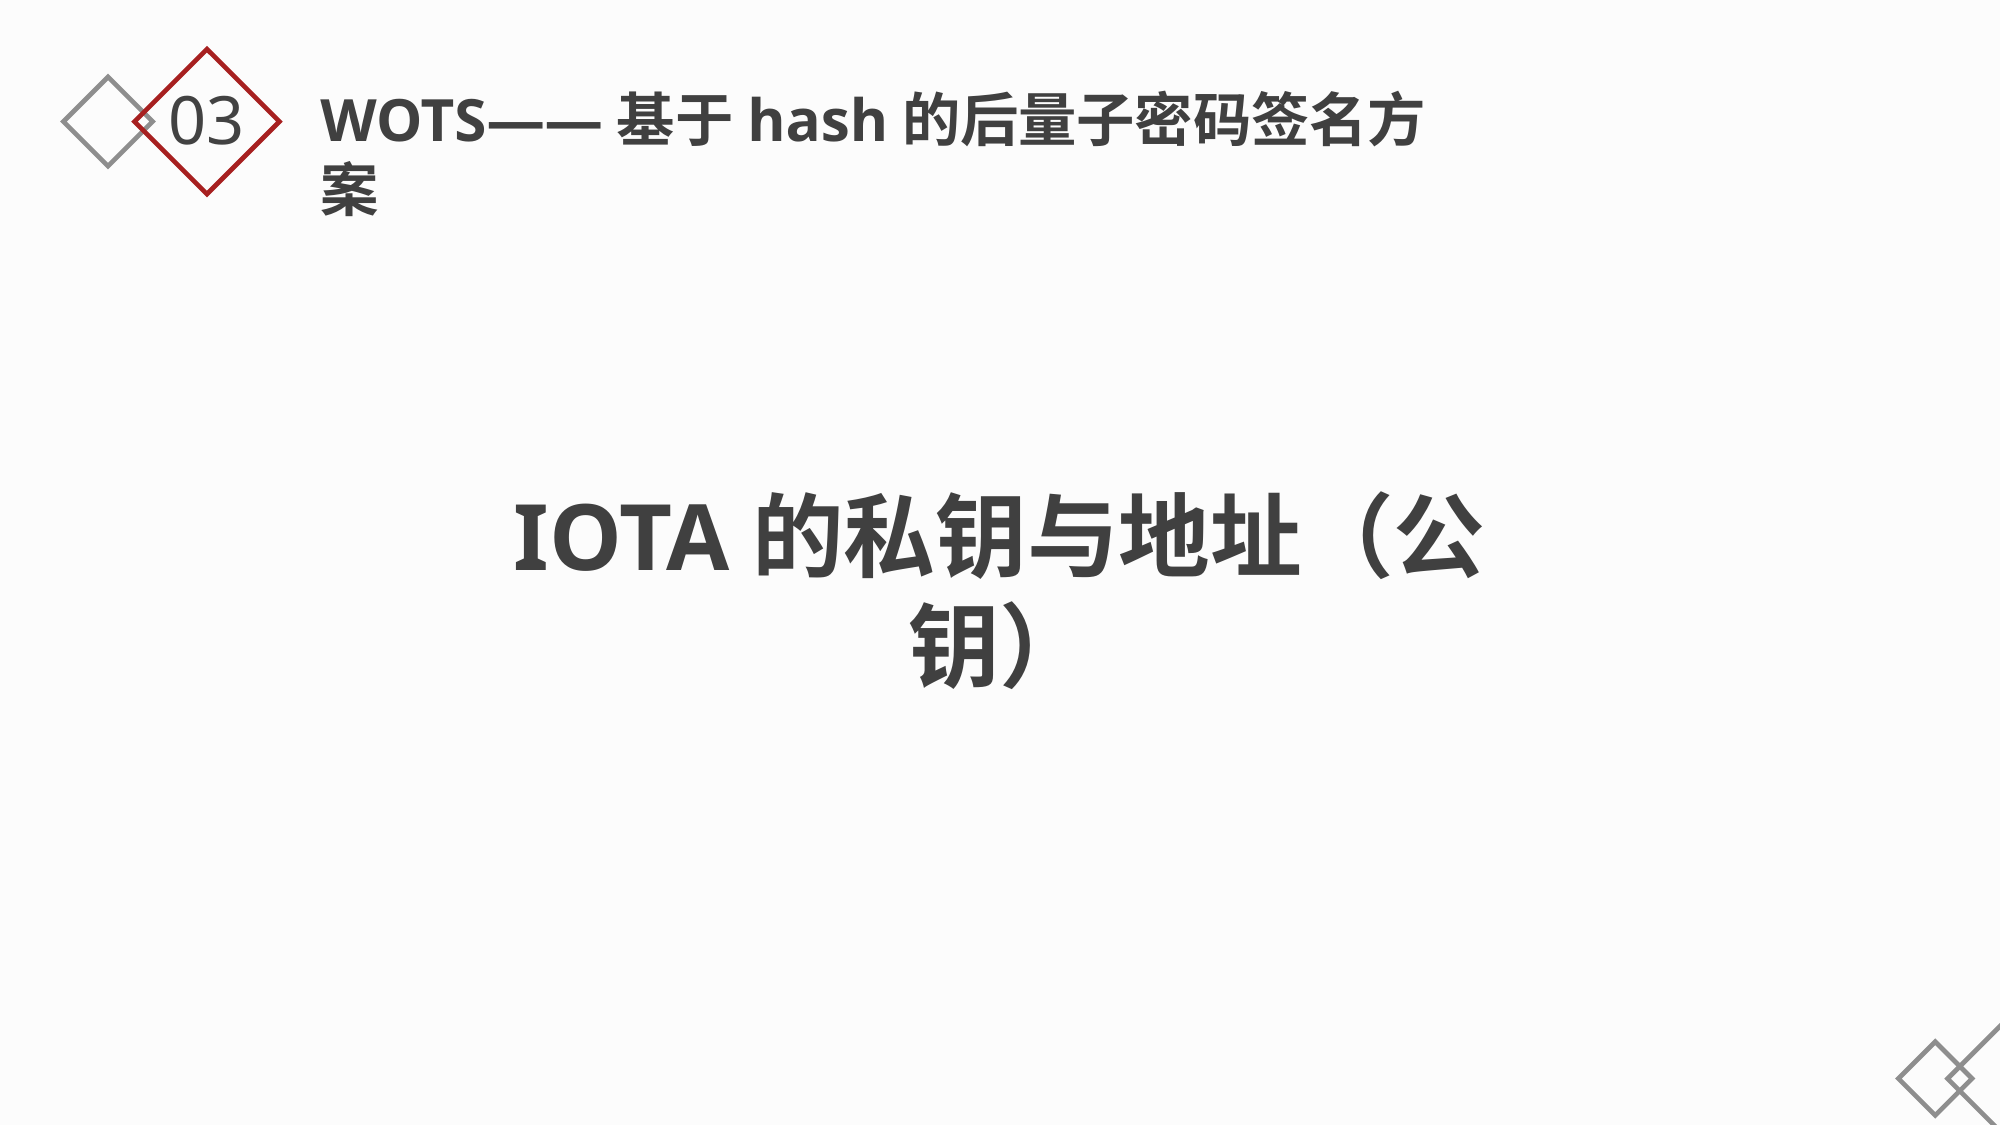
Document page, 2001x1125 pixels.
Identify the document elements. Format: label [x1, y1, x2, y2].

text_box [63, 49, 2000, 1125]
